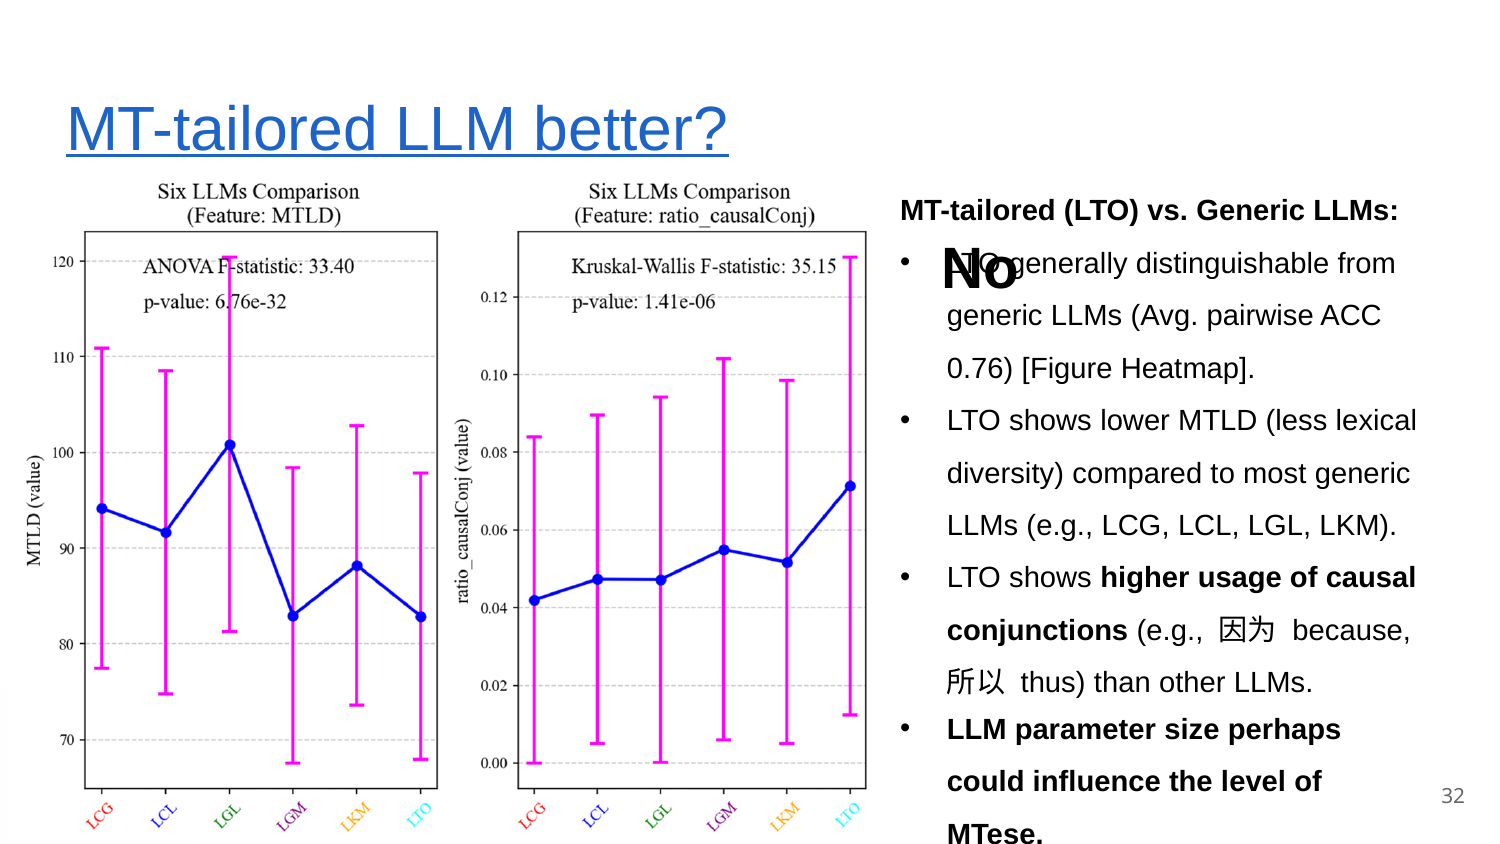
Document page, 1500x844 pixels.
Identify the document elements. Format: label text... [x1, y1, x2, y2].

text_box MT-tailored (LTO) vs. Generic LLMs: LTO generally distinguishable from generic LLMs (Avg. pairwise ACC 0.76) [Figure Heatmap]. LTO shows lower MTLD (less lexical diversity) compared to most generic LLMs (e.g., LCG, LCL, LGL, LKM). LTO shows higher usage of causal conjunctions (e.g., 因为 because, 所以 thus) than other LLMs. [885, 166, 1450, 707]
slide_number 32 [1439, 764, 1480, 830]
text_box No [926, 188, 1480, 308]
picture [0, 170, 893, 844]
text_box LLM parameter size perhaps could influence the level of MTese. [894, 685, 1439, 844]
title MT-tailored LLM better? [51, 72, 1449, 167]
